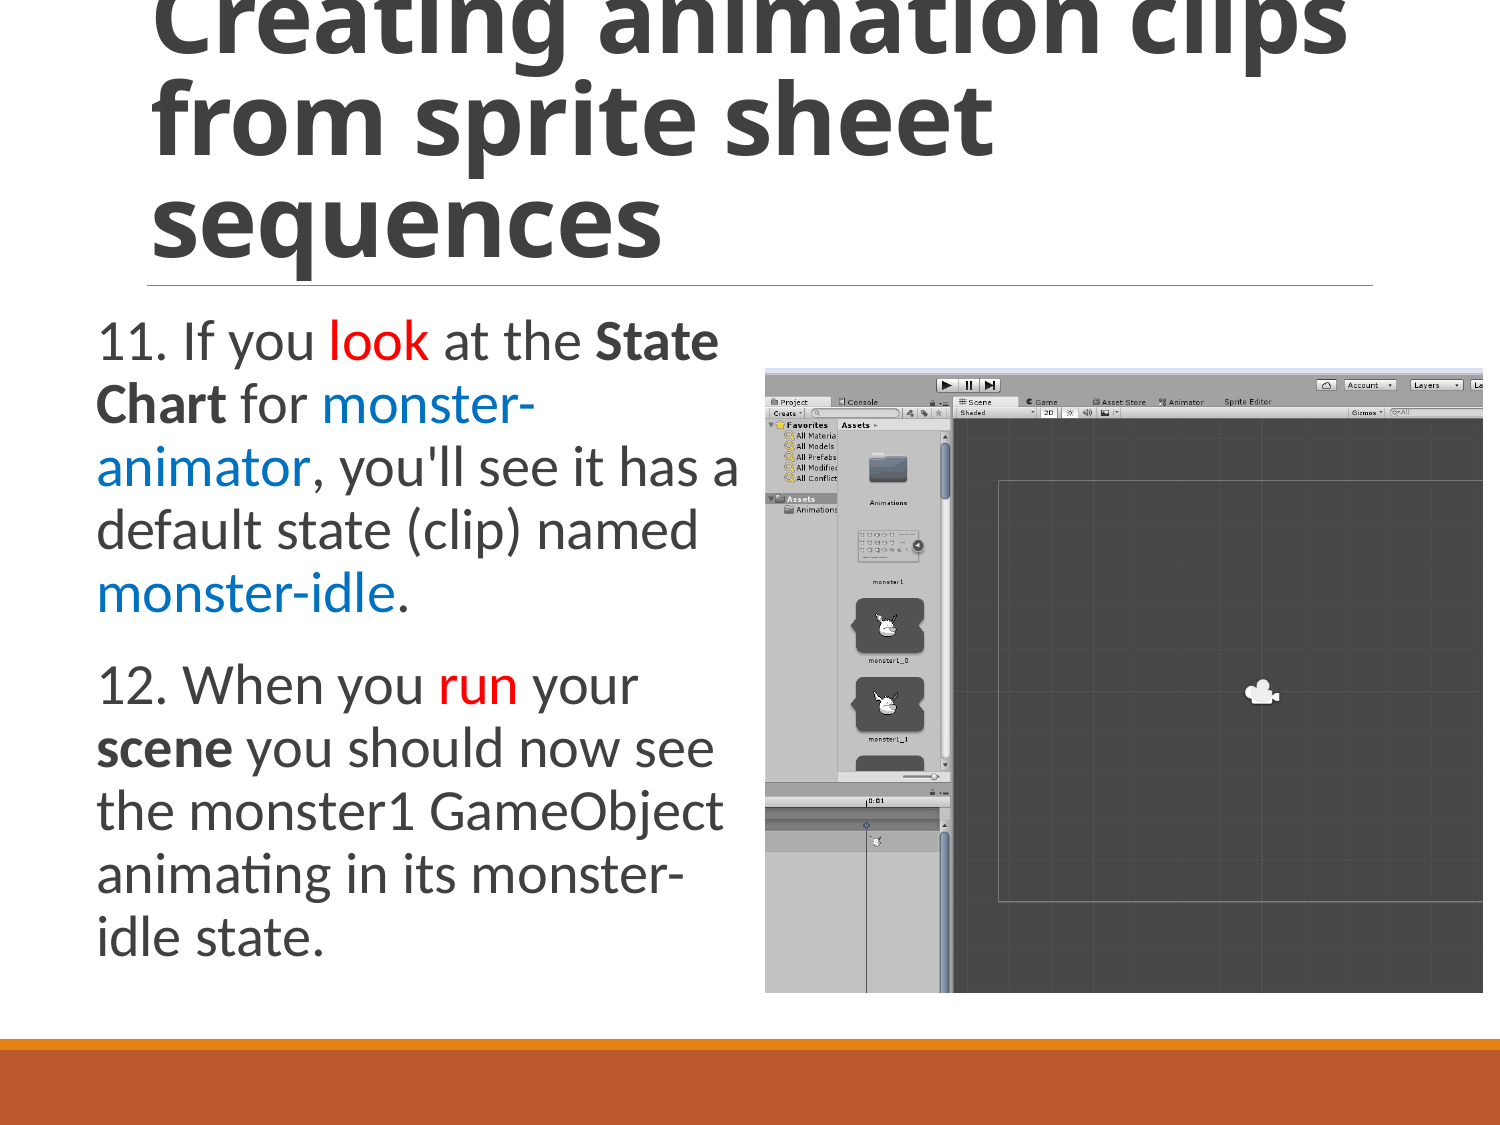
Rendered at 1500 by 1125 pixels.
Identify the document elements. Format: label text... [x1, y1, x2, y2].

list 11. If you look at the State Chart for monster-animator, you'll see it has a default state (clip) named monster-idle. 12. When you run your scene you should now see the monster1 GameObject animating in its monster-idle state. [80, 302, 743, 963]
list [764, 367, 1483, 994]
title Creating animation clips from sprite sheet sequences [135, 47, 1373, 285]
